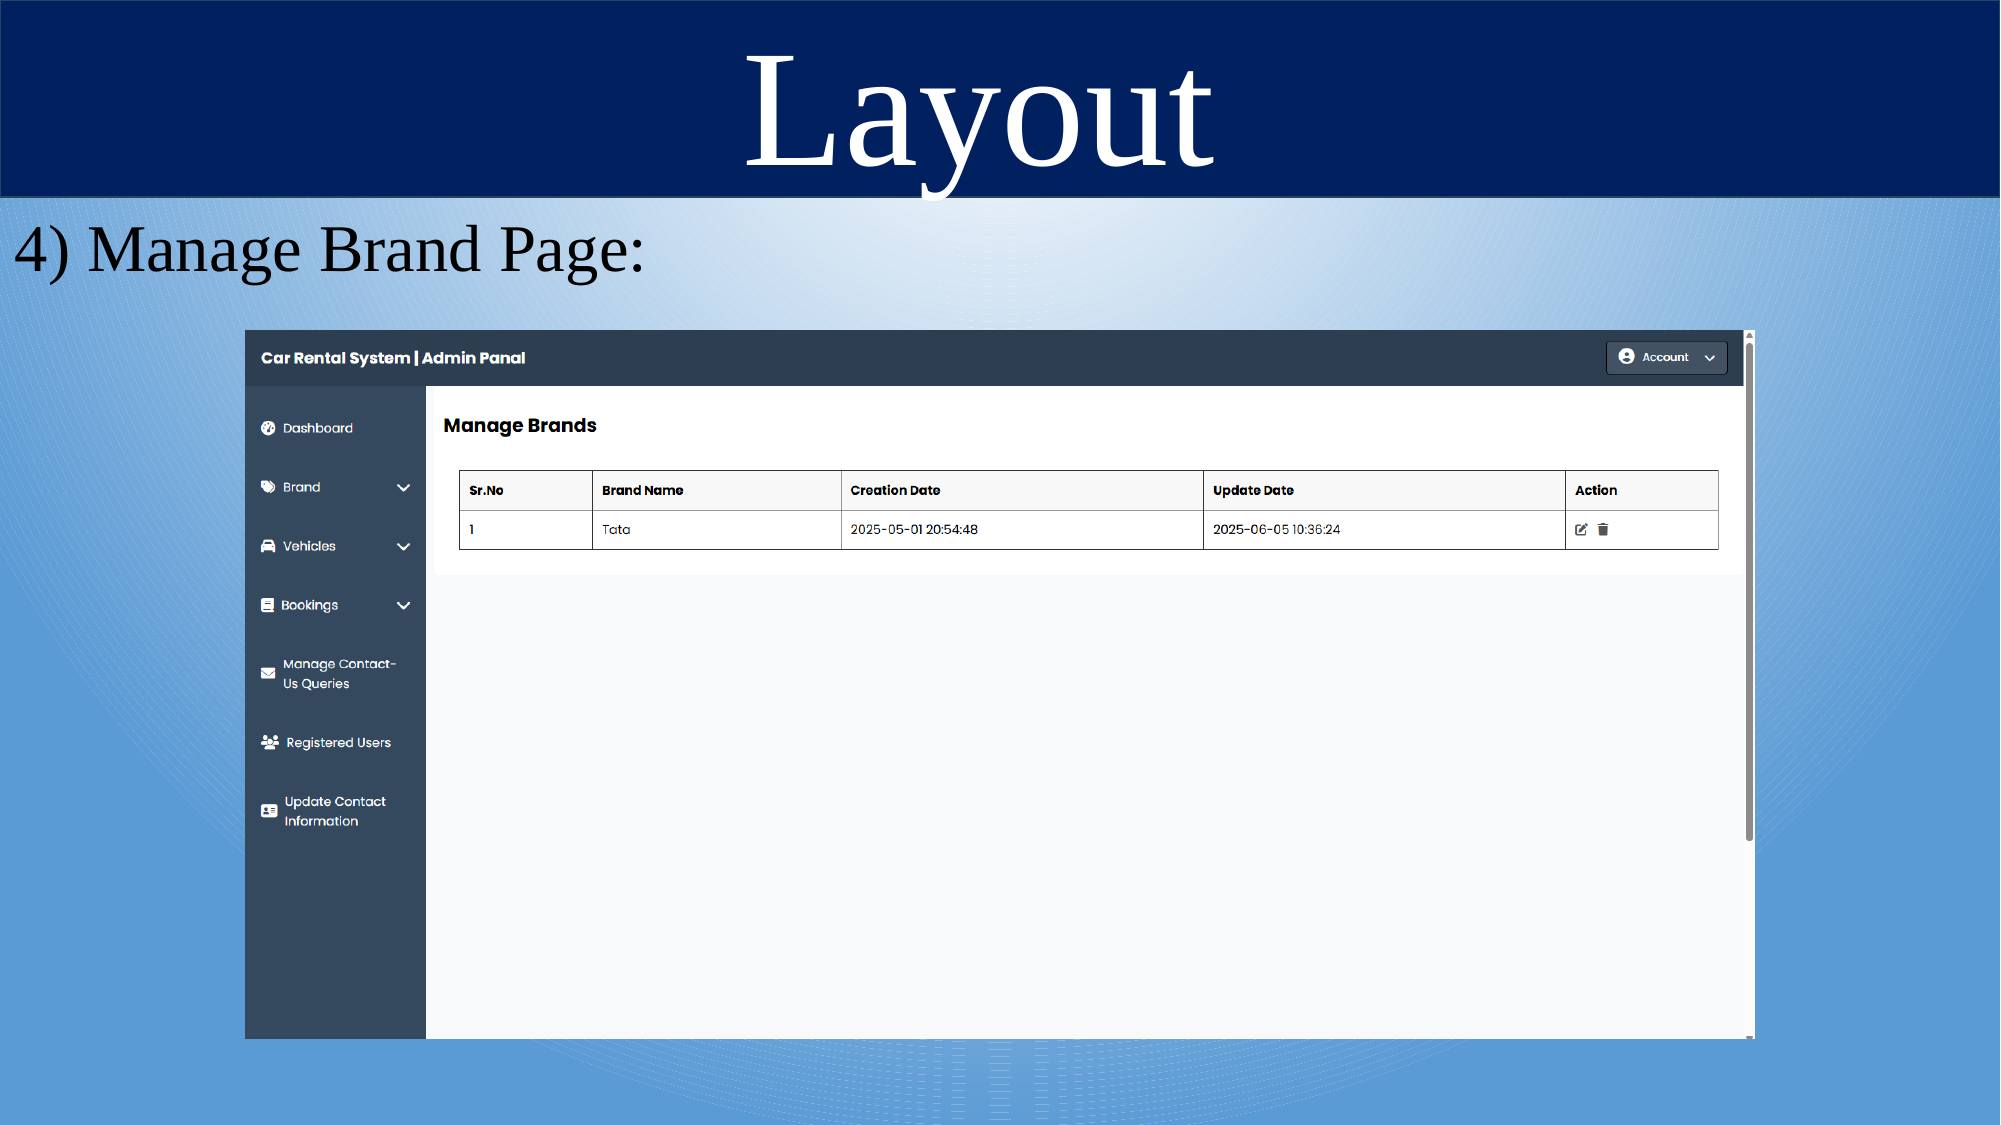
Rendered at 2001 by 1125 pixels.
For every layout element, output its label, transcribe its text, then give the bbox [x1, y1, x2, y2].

picture [245, 330, 1755, 1039]
text_box 4) Manage Brand Page: [0, 196, 1845, 292]
text_box Layout [0, 0, 2000, 198]
